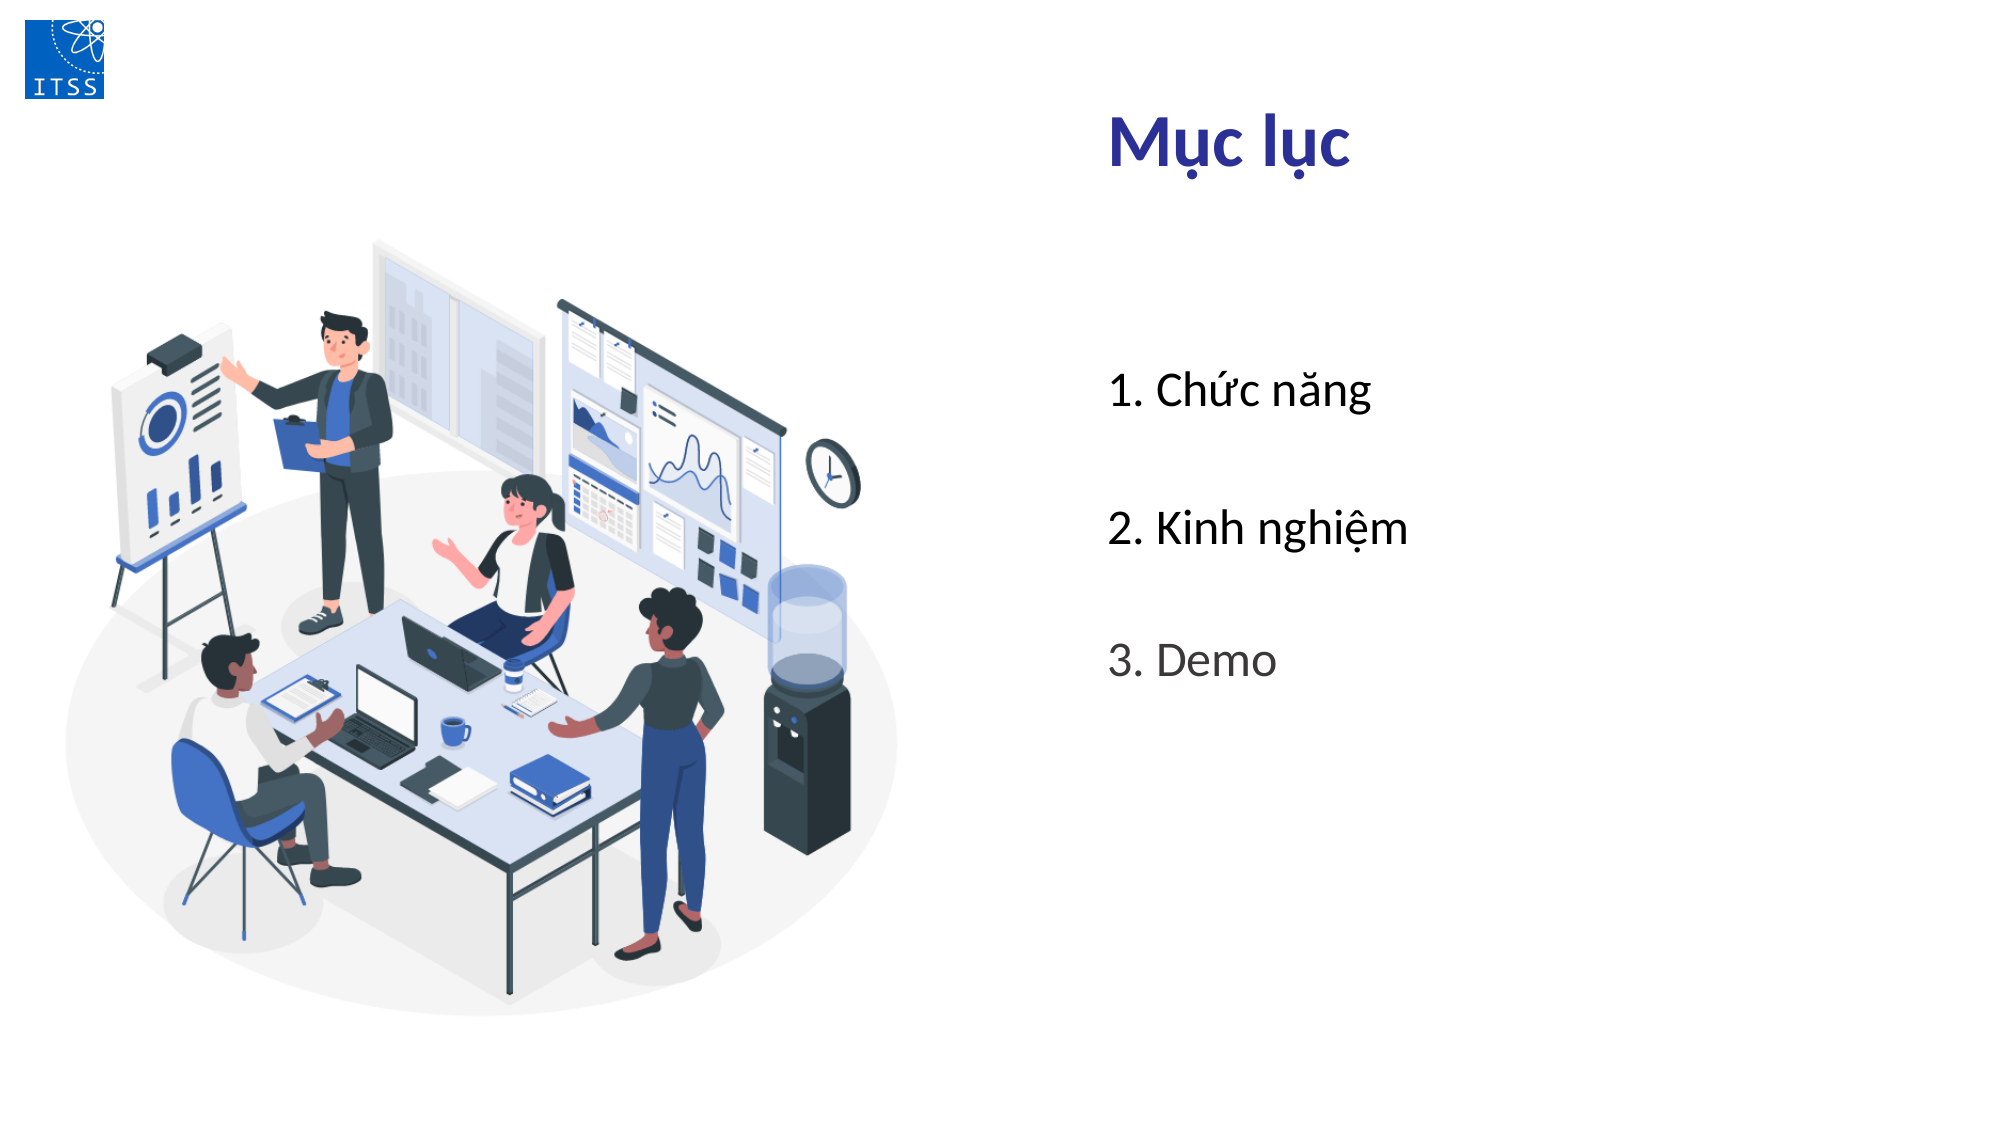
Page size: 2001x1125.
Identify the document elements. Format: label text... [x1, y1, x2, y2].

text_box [1091, 318, 1922, 764]
picture [25, 20, 104, 99]
picture [54, 201, 908, 1056]
text_box Mục lục [1092, 93, 1565, 312]
